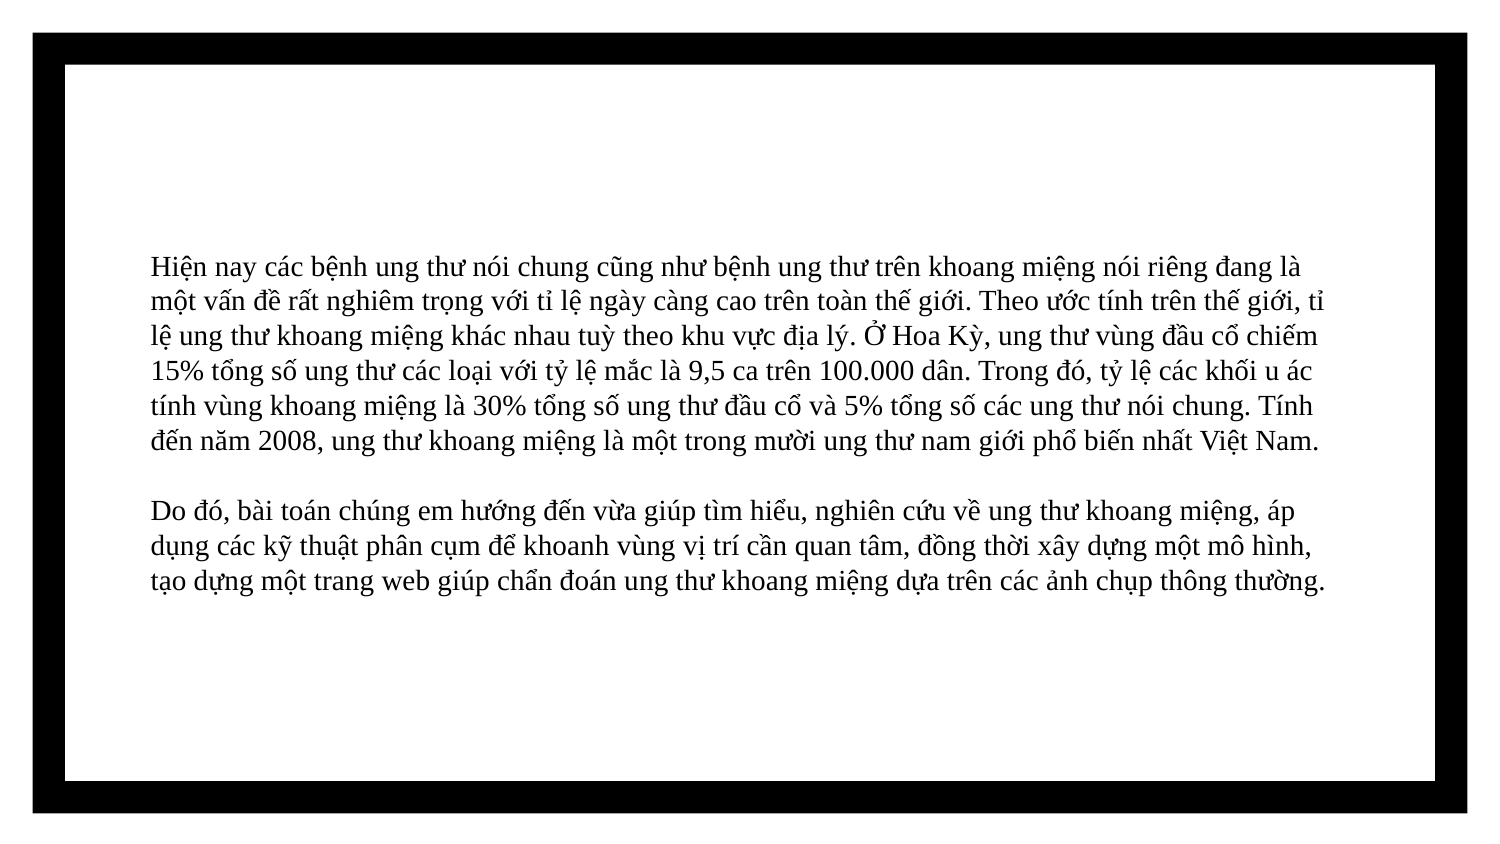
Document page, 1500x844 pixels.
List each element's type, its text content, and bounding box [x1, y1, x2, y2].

title Hiện nay các bệnh ung thư nói chung cũng như bệnh ung thư trên khoang miệng nói riêng đang là một vấn đề rất nghiêm trọng với tỉ lệ ngày càng cao trên toàn thế giới. Theo ước tính trên thế giới, tỉ lệ ung thư khoang miệng khác nhau tuỳ theo khu vực địa lý. Ở Hoa Kỳ, ung thư vùng đầu cổ chiếm 15% tổng số ung thư các loại với tỷ lệ mắc là 9,5 ca trên 100.000 dân. Trong đó, tỷ lệ các khối u ác tính vùng khoang miệng là 30% tổng số ung thư đầu cổ và 5% tổng số các ung thư nói chung. Tính đến năm 2008, ung thư khoang miệng là một trong mười ung thư nam giới phổ biến nhất Việt Nam. Do đó, bài toán chúng em hướng đến vừa giúp tìm hiểu, nghiên cứu về ung thư khoang miệng, áp dụng các kỹ thuật phân cụm để khoanh vùng vị trí cần quan tâm, đồng thời xây dựng một mô hình, tạo dựng một trang web giúp chẩn đoán ung thư khoang miệng dựa trên các ảnh chụp thông thường. [135, 221, 1368, 612]
